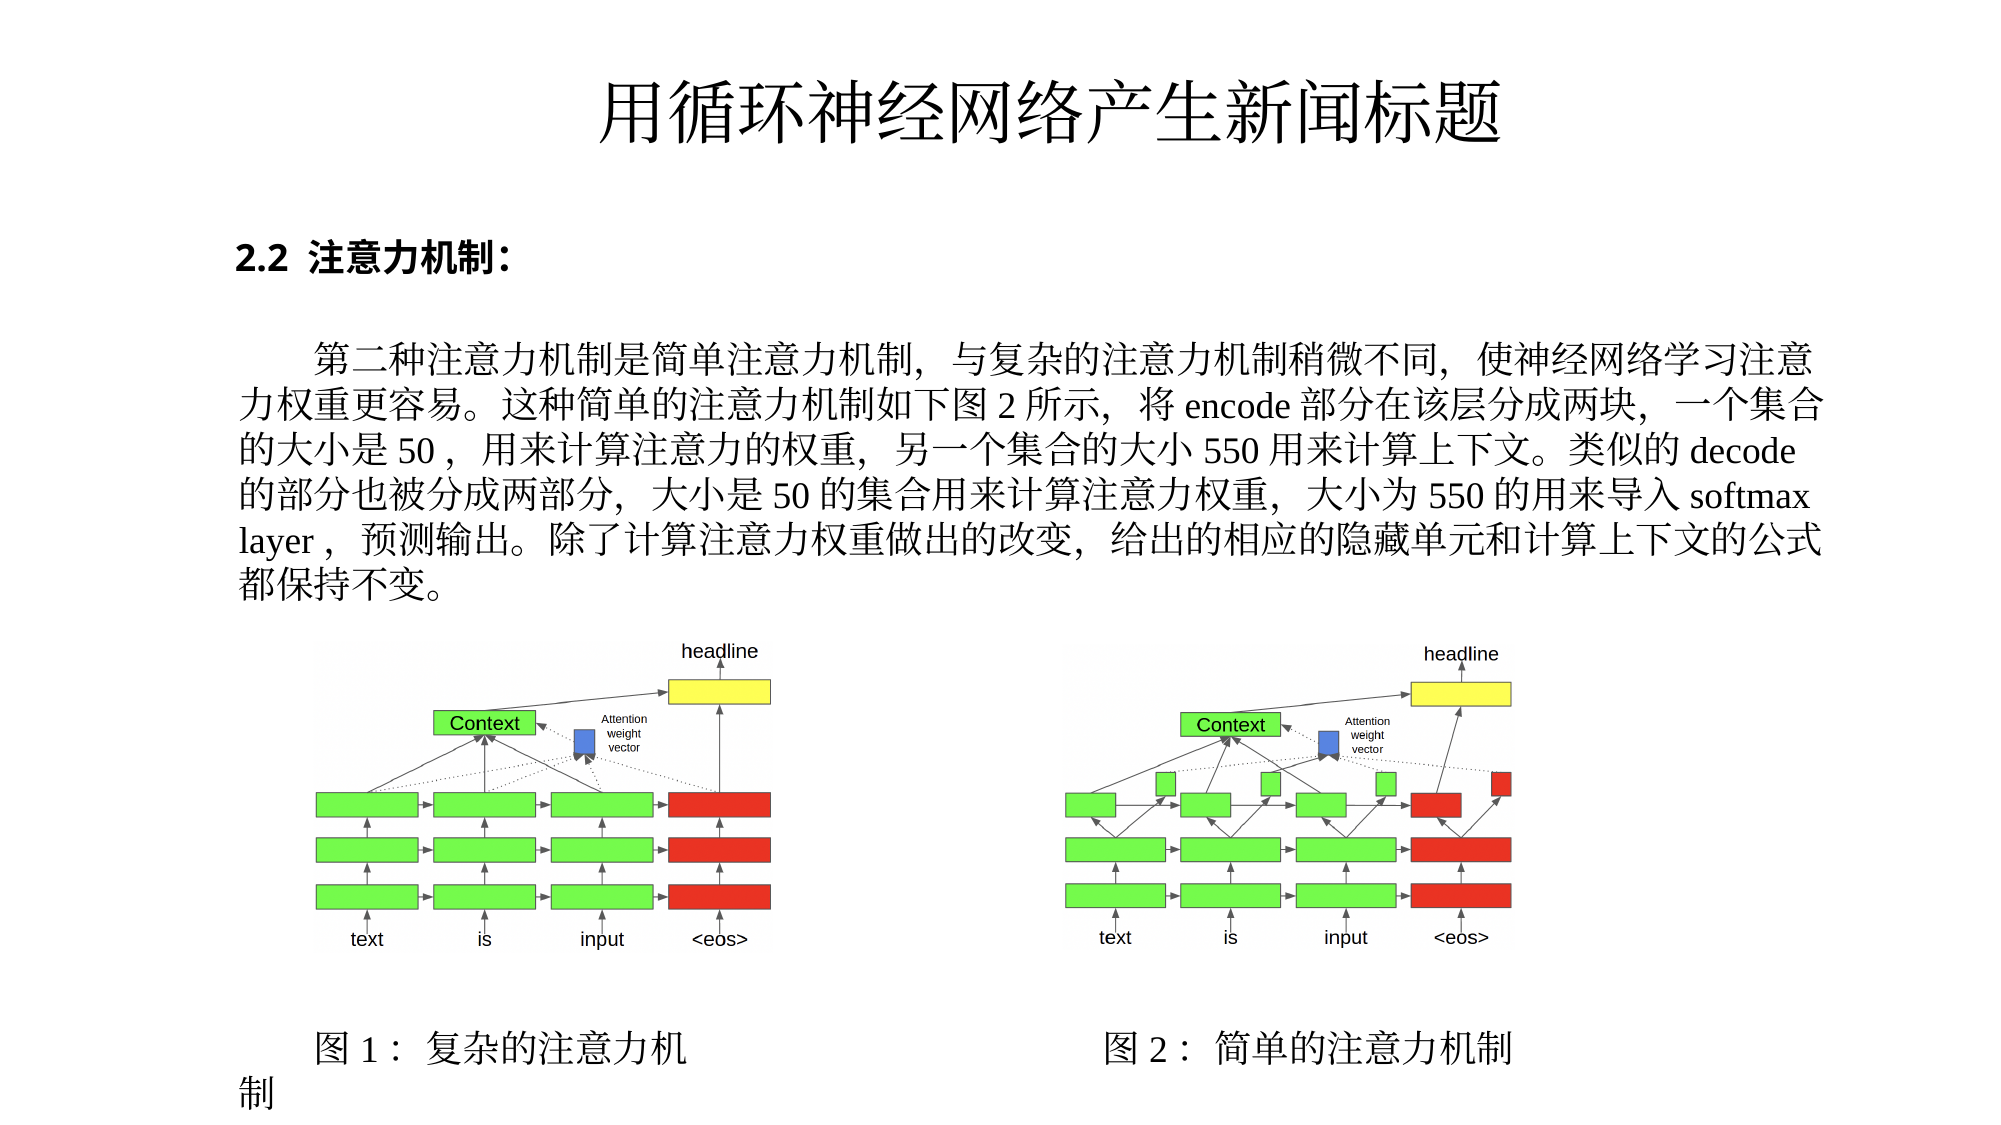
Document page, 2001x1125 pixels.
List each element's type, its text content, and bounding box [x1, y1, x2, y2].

text_box 第二种注意力机制是简单注意力机制，与复杂的注意力机制稍微不同，使神经网络学习注意力权重更容易。这种简单的注意力机制如下图2所示，将encode部分在该层分成两块，一个集合的大小是50，用来计算注意力的权重，另一个集合的大小550用来计算上下文。类似的decode的部分也被分成两部分，大小是50的集合用来计算注意力权重，大小为550的用来导入softmax layer，预测输出。除了计算注意力权重做出的改变，给出的相应的隐藏单元和计算上下文的公式都保持不变。 [224, 328, 1841, 614]
picture [313, 640, 773, 953]
picture [1062, 643, 1515, 950]
text_box 2.2 注意力机制： [220, 226, 548, 287]
text_box 图2：简单的注意力机制 [1012, 1017, 1564, 1078]
text_box 图1：复杂的注意力机制 [223, 1017, 729, 1123]
text_box 用循环神经网络产生新闻标题 [432, 70, 1670, 198]
